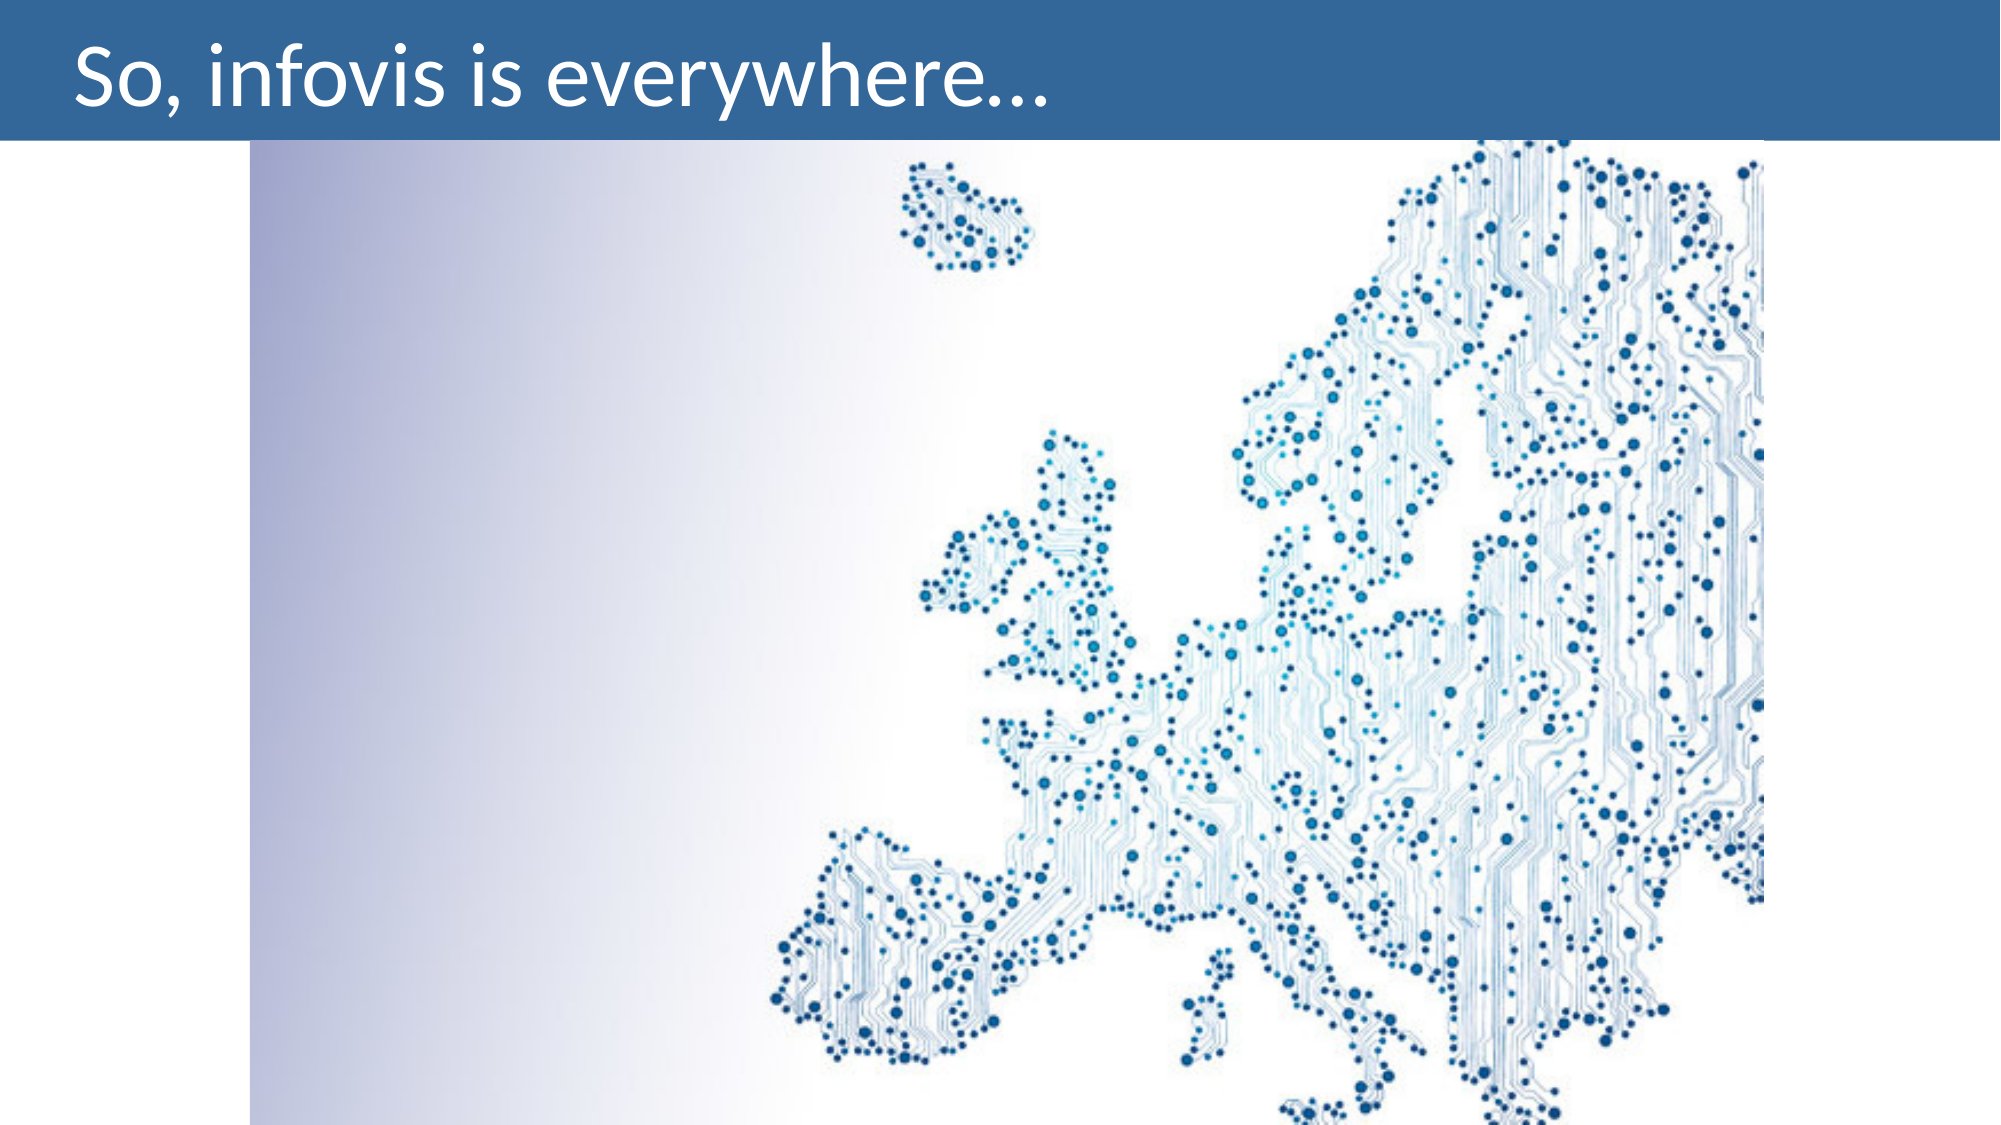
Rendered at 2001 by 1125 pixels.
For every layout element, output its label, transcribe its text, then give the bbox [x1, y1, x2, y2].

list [249, 140, 1765, 1125]
title So, infovis is everywhere… [0, 0, 2000, 141]
